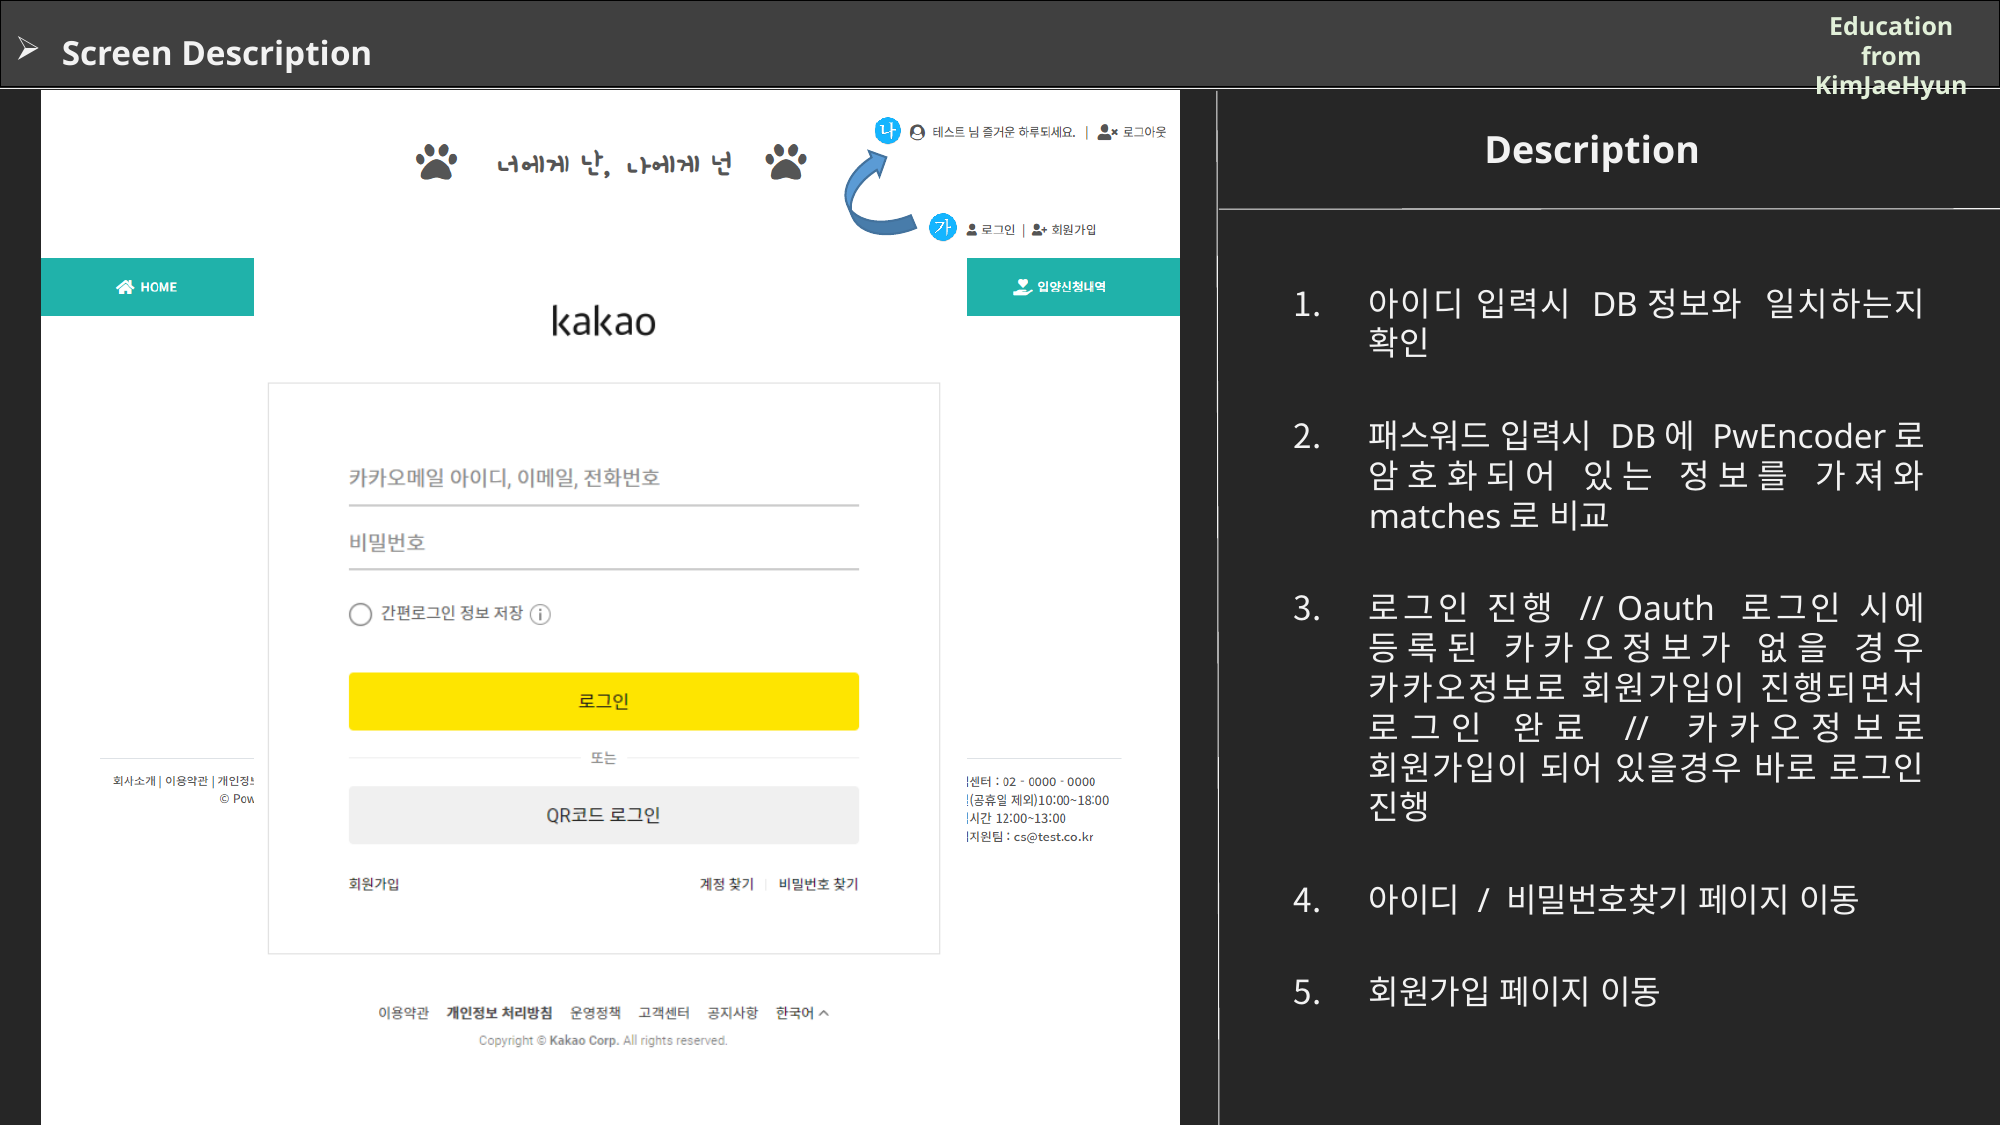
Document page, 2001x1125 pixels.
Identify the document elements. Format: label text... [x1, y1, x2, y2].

text_box Description [1452, 118, 1733, 179]
text_box Education from KimJaeHyun [1782, 89, 2000, 108]
picture [41, 90, 1180, 1125]
text_box 아이디 입력시 DB정보와 일치하는지 확인 패스워드 입력시 DB에 PwEncoder로 암호화되어 있는 정보를 가져와 matches로 비교 로그인 진행 // Oauth 로그인 시에 등록된 카카오정보가 없을 경우 카카오정보로 회원가입이 진행되면서 로그인 완료 // 카카오정보로 회원가입이 되어 있을경우 바로 로그인 진행 아이디 / 비밀번호찾기 페이지 이동 회원가입 페이지 이동 [1279, 275, 1940, 1019]
text_box Education from KimJaeHyun [1782, 2, 2000, 88]
table_header Screen Description [1, 1, 1999, 86]
